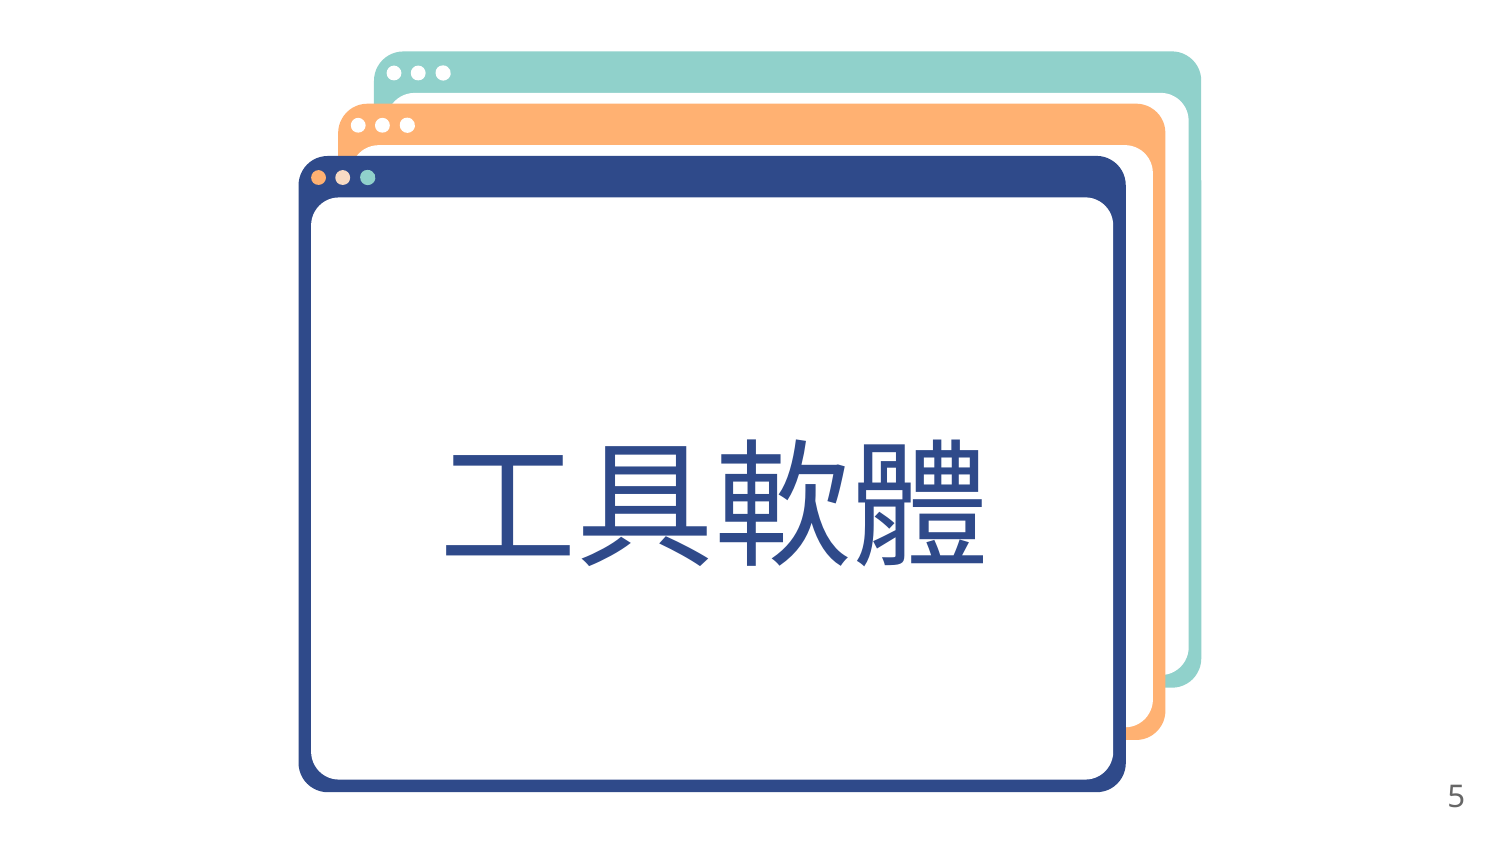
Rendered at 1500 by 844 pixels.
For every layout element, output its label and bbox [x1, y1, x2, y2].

text_box [298, 51, 1202, 793]
